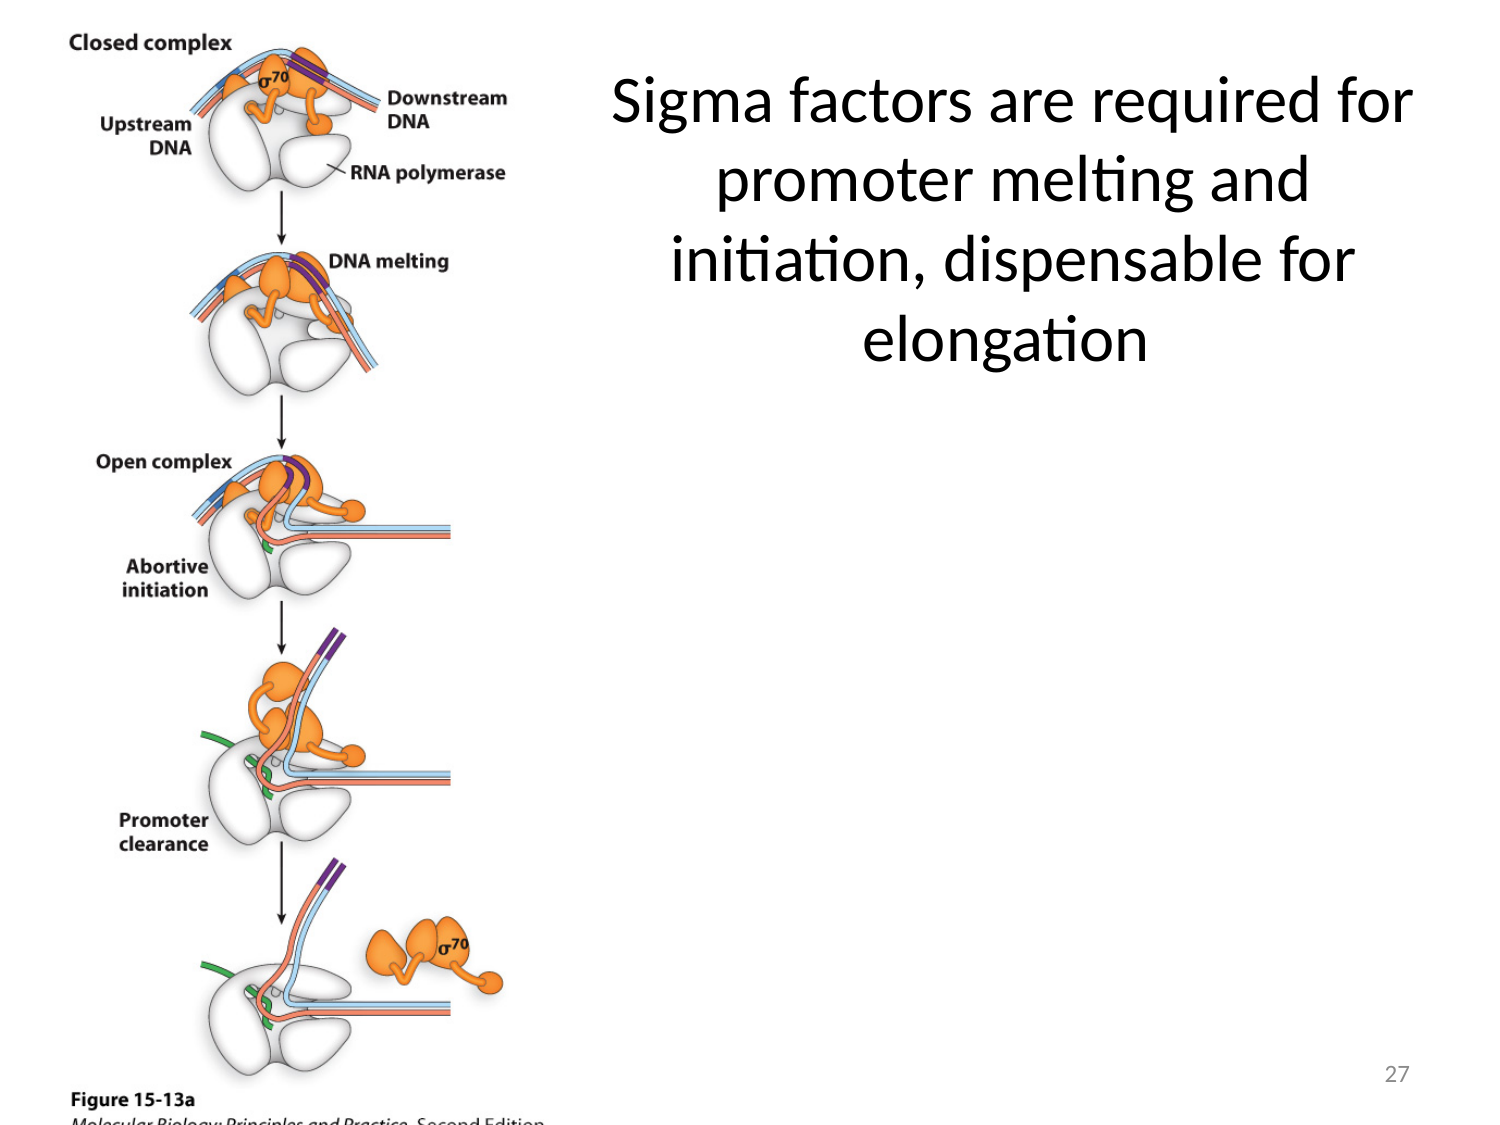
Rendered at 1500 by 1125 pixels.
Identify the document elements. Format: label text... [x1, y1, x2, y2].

slide_number 27 [1074, 1042, 1425, 1103]
picture [61, 23, 554, 1125]
text_box Sigma factors are required for promoter melting and initiation, dispensable for elongation [570, 47, 1458, 383]
